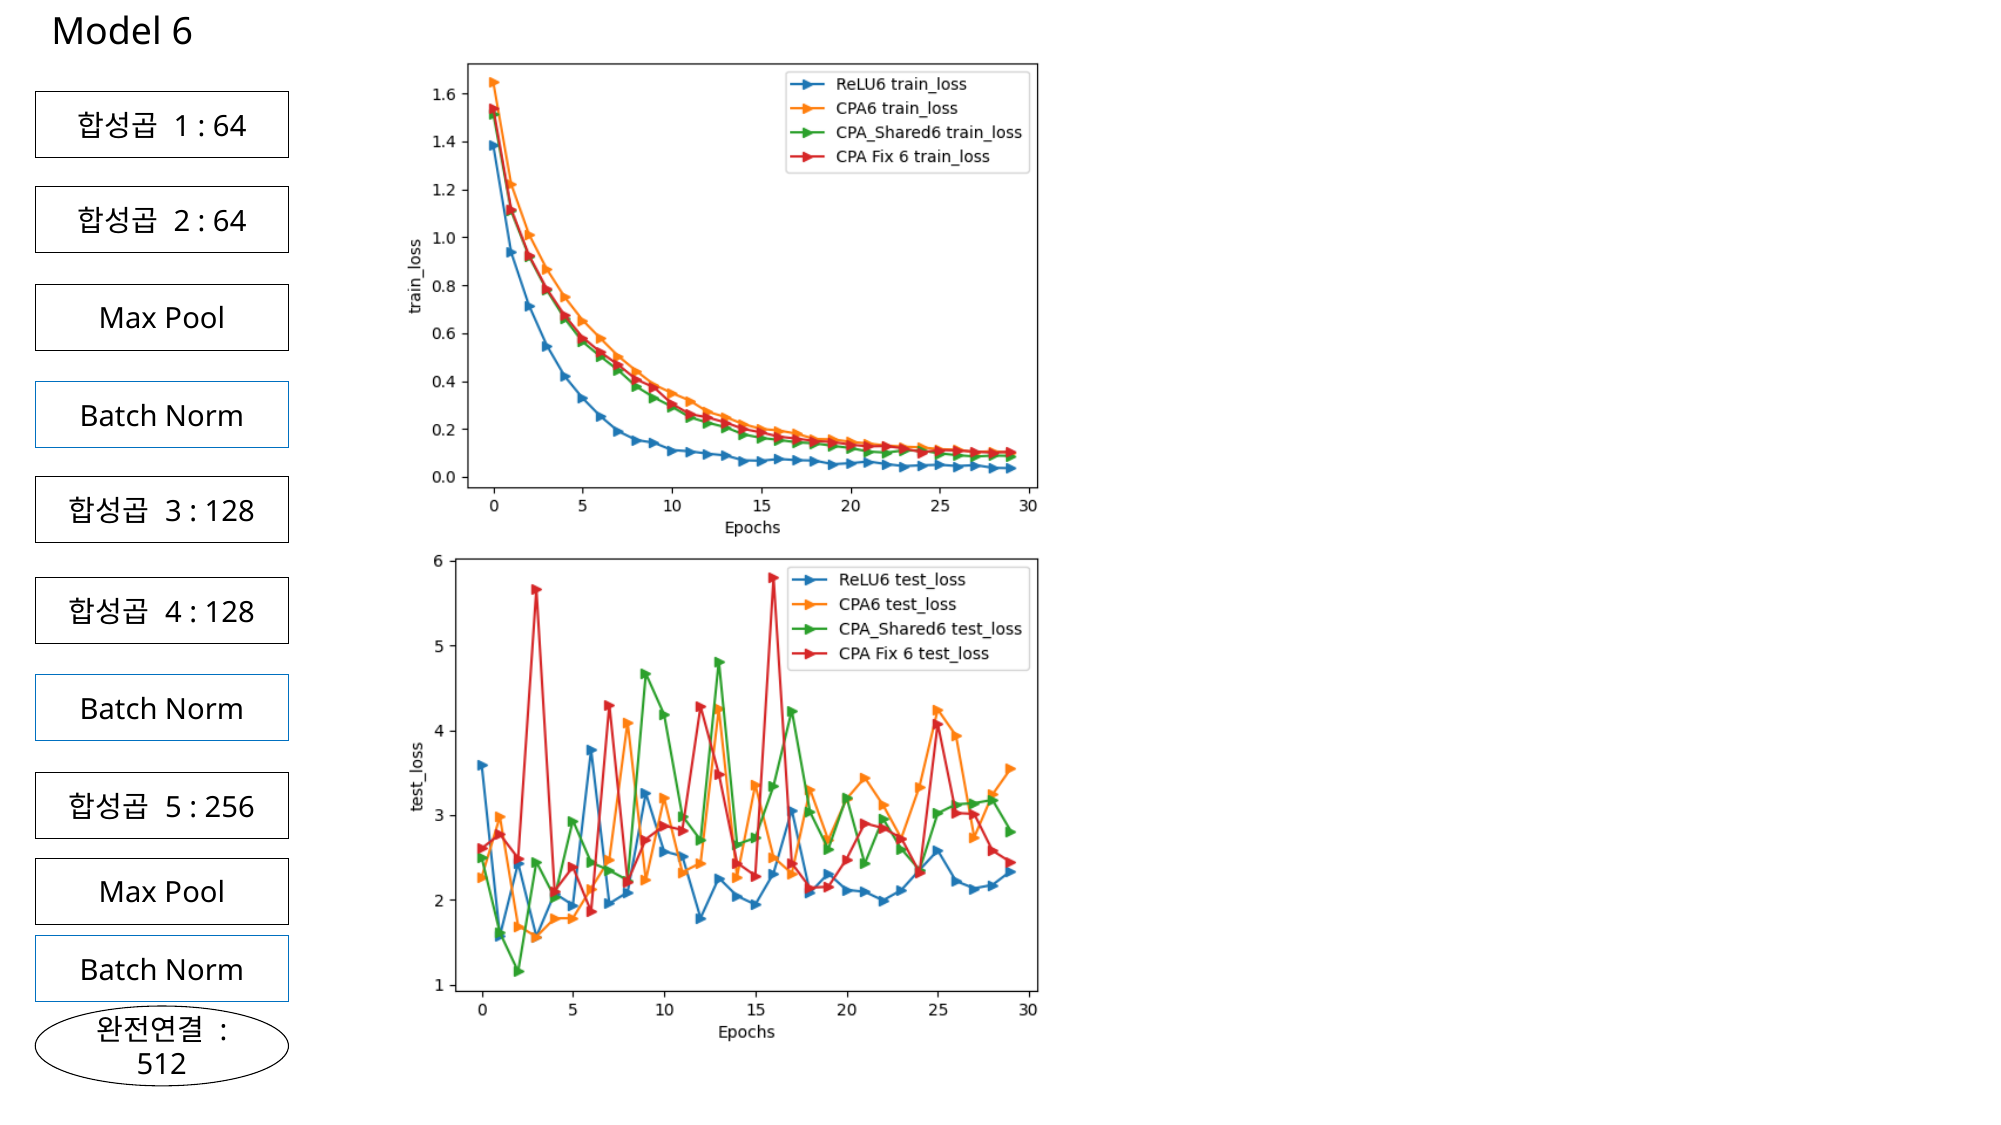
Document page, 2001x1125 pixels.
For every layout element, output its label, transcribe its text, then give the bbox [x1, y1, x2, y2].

text_box Model 6 [36, 0, 209, 60]
text_box Batch Norm [34, 673, 289, 741]
text_box Max Pool [34, 283, 289, 351]
text_box Max Pool [34, 857, 289, 925]
text_box 합성곱 5 : 256 [34, 772, 289, 840]
text_box 합성곱 3 : 128 [34, 476, 289, 544]
text_box 합성곱 4 : 128 [34, 576, 289, 644]
text_box Batch Norm [34, 381, 289, 449]
picture [402, 60, 1044, 540]
text_box 합성곱 2 : 64 [34, 185, 289, 254]
text_box 완전연결 : 512 [34, 1004, 290, 1087]
picture [406, 548, 1049, 1046]
text_box 합성곱 1 : 64 [34, 91, 289, 159]
text_box Batch Norm [34, 934, 289, 1002]
